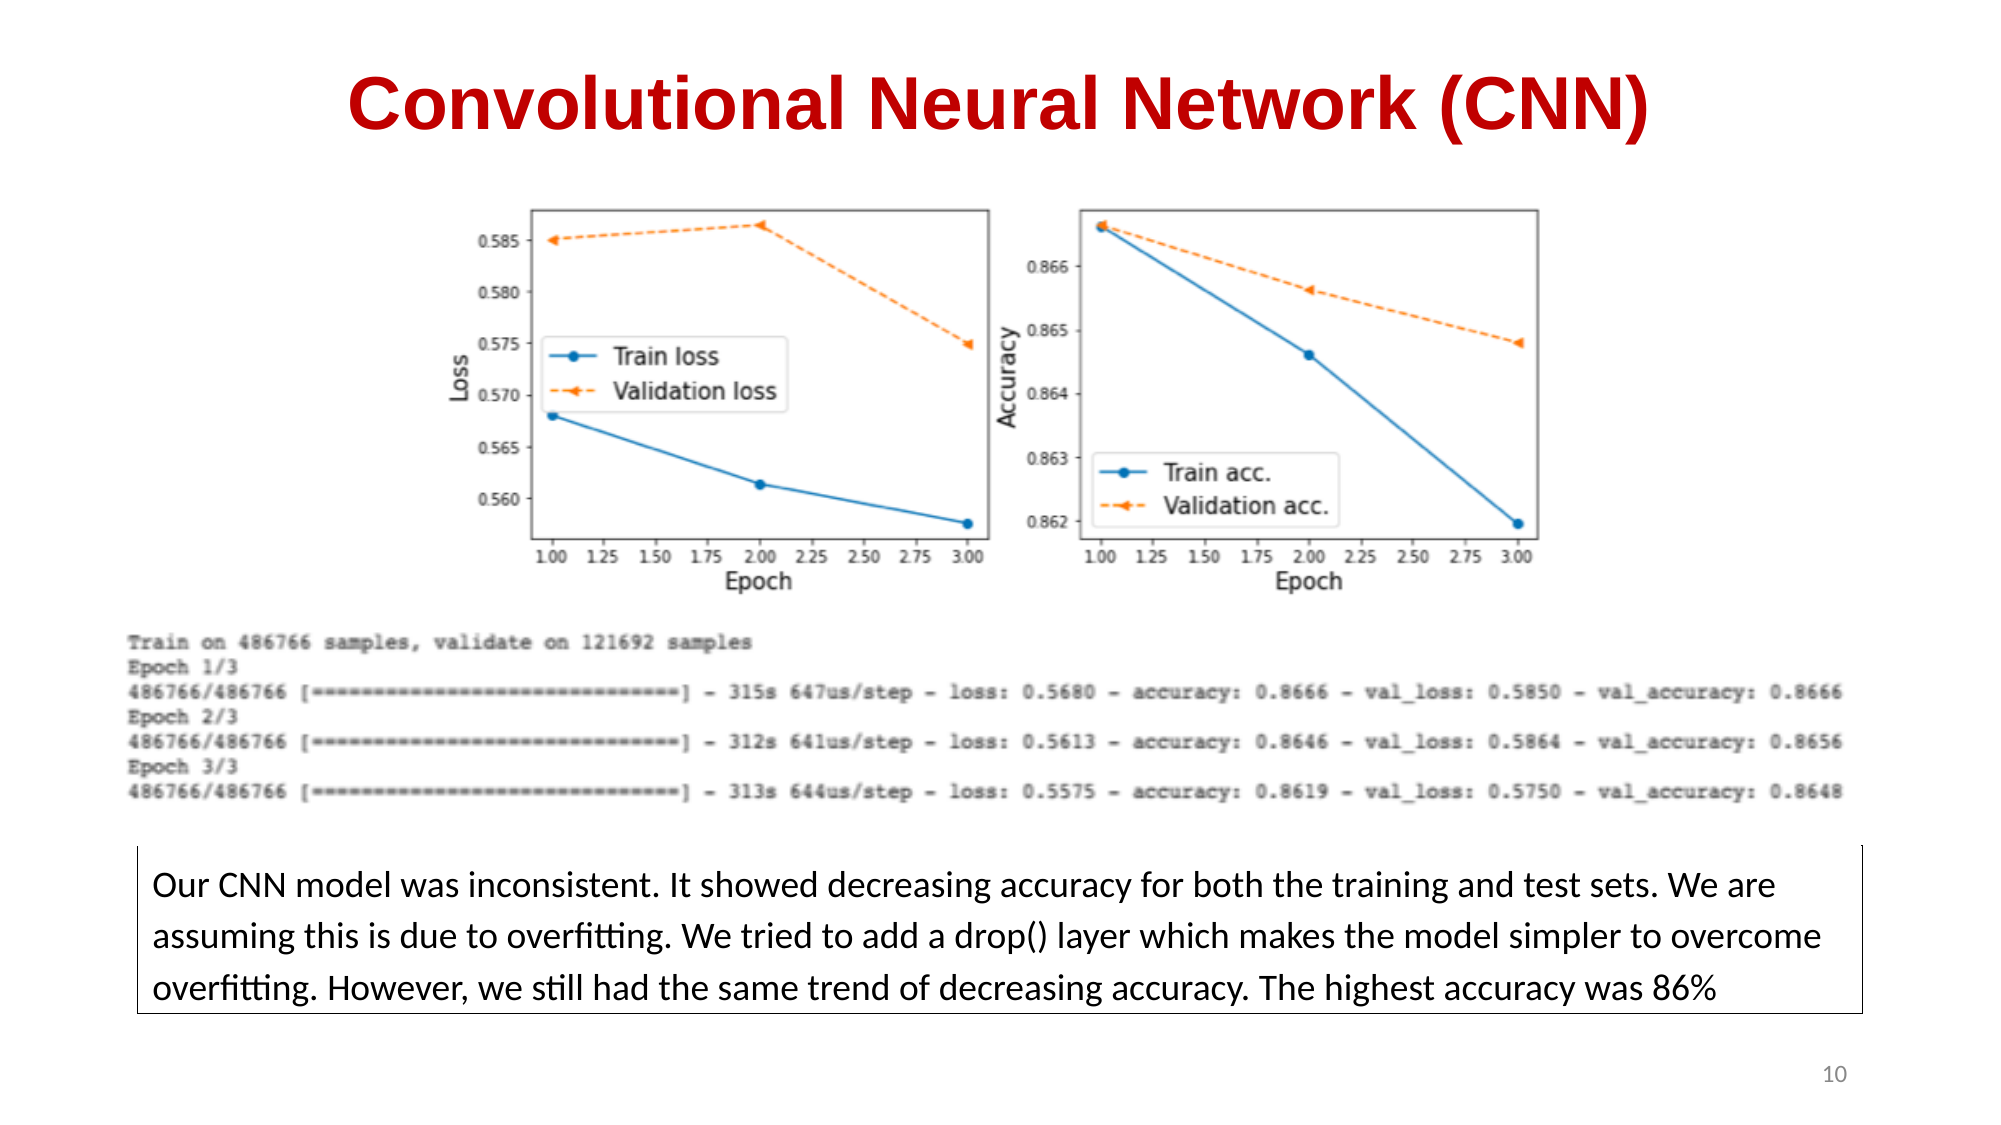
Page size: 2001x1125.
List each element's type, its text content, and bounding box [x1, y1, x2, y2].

picture [426, 189, 1553, 596]
list Our CNN model was inconsistent. It showed decreasing accuracy for both the training and test sets. We are assuming this is due to overfitting. We tried to add a drop() layer which makes the model simpler to overcome overfitting. However, we still had the same trend of decreasing accuracy. The highest accuracy was 86% [137, 856, 1863, 1014]
picture [118, 631, 1862, 846]
slide_number 10 [1412, 1042, 1863, 1103]
title Convolutional Neural Network (CNN) [137, 21, 1863, 190]
